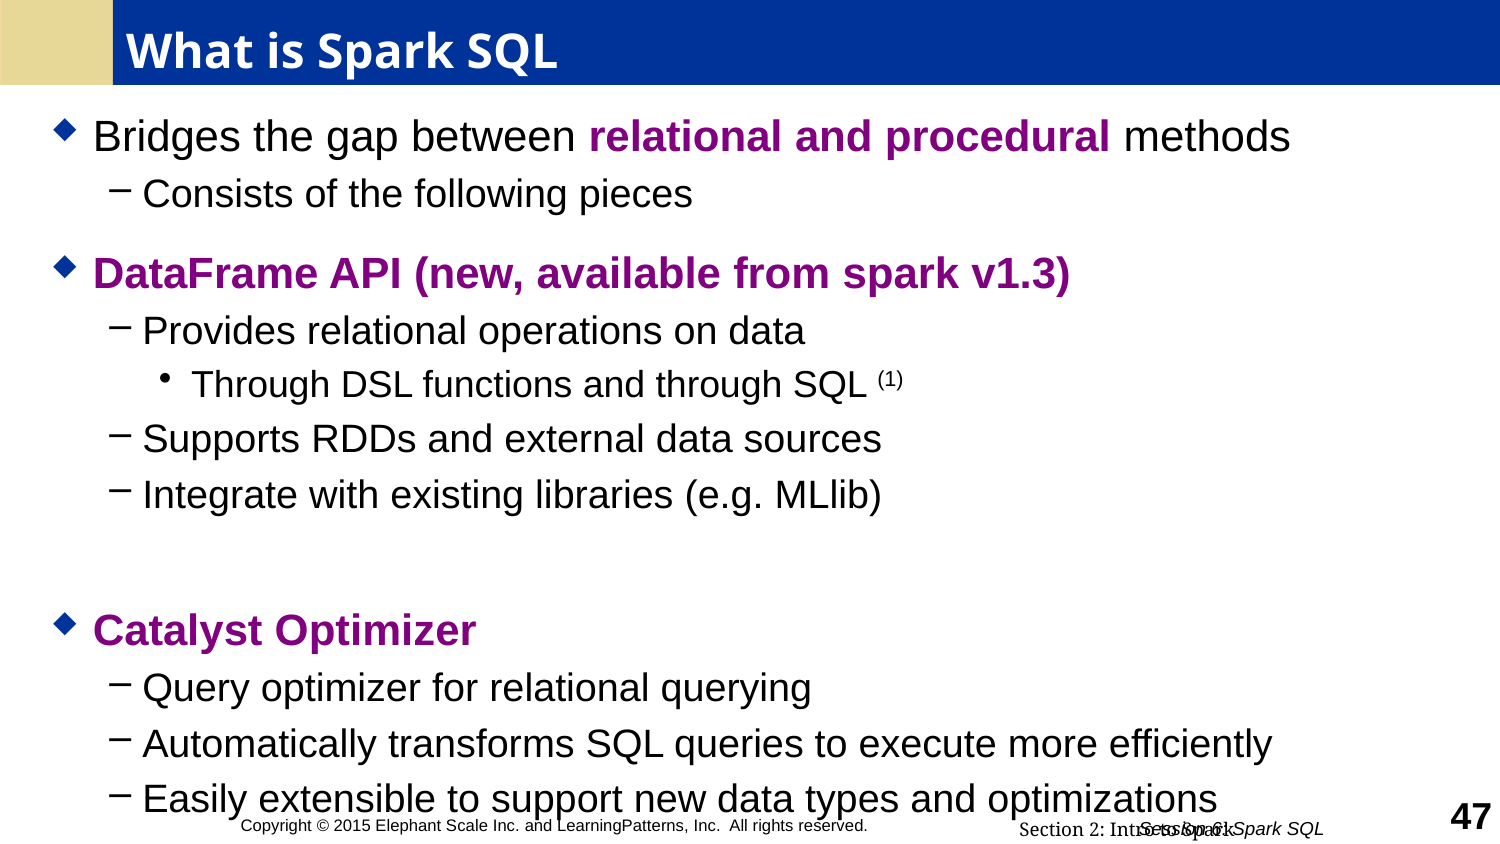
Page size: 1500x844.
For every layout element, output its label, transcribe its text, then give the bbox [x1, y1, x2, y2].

footer Copyright © 2015 Elephant Scale Inc. and LearningPatterns, Inc. All rights reserved. [200, 813, 909, 836]
slide_number 47 [1404, 809, 1493, 838]
picture [0, 0, 112, 85]
list Bridges the gap between relational and procedural methods Consists of the following pieces DataFrame API (new, available from spark v1.3) Provides relational operations on data Through DSL functions and through SQL (1) Supports RDDs and external data sources Integrate with existing libraries (e.g. MLlib) Catalyst Optimizer Query optimizer for relational querying Automatically transforms SQL queries to execute more efficiently Easily extensible to support new data types and optimizations [37, 100, 1463, 796]
title What is Spark SQL [112, 0, 1500, 86]
text_box Session 6: Spark SQL [1042, 816, 1421, 843]
